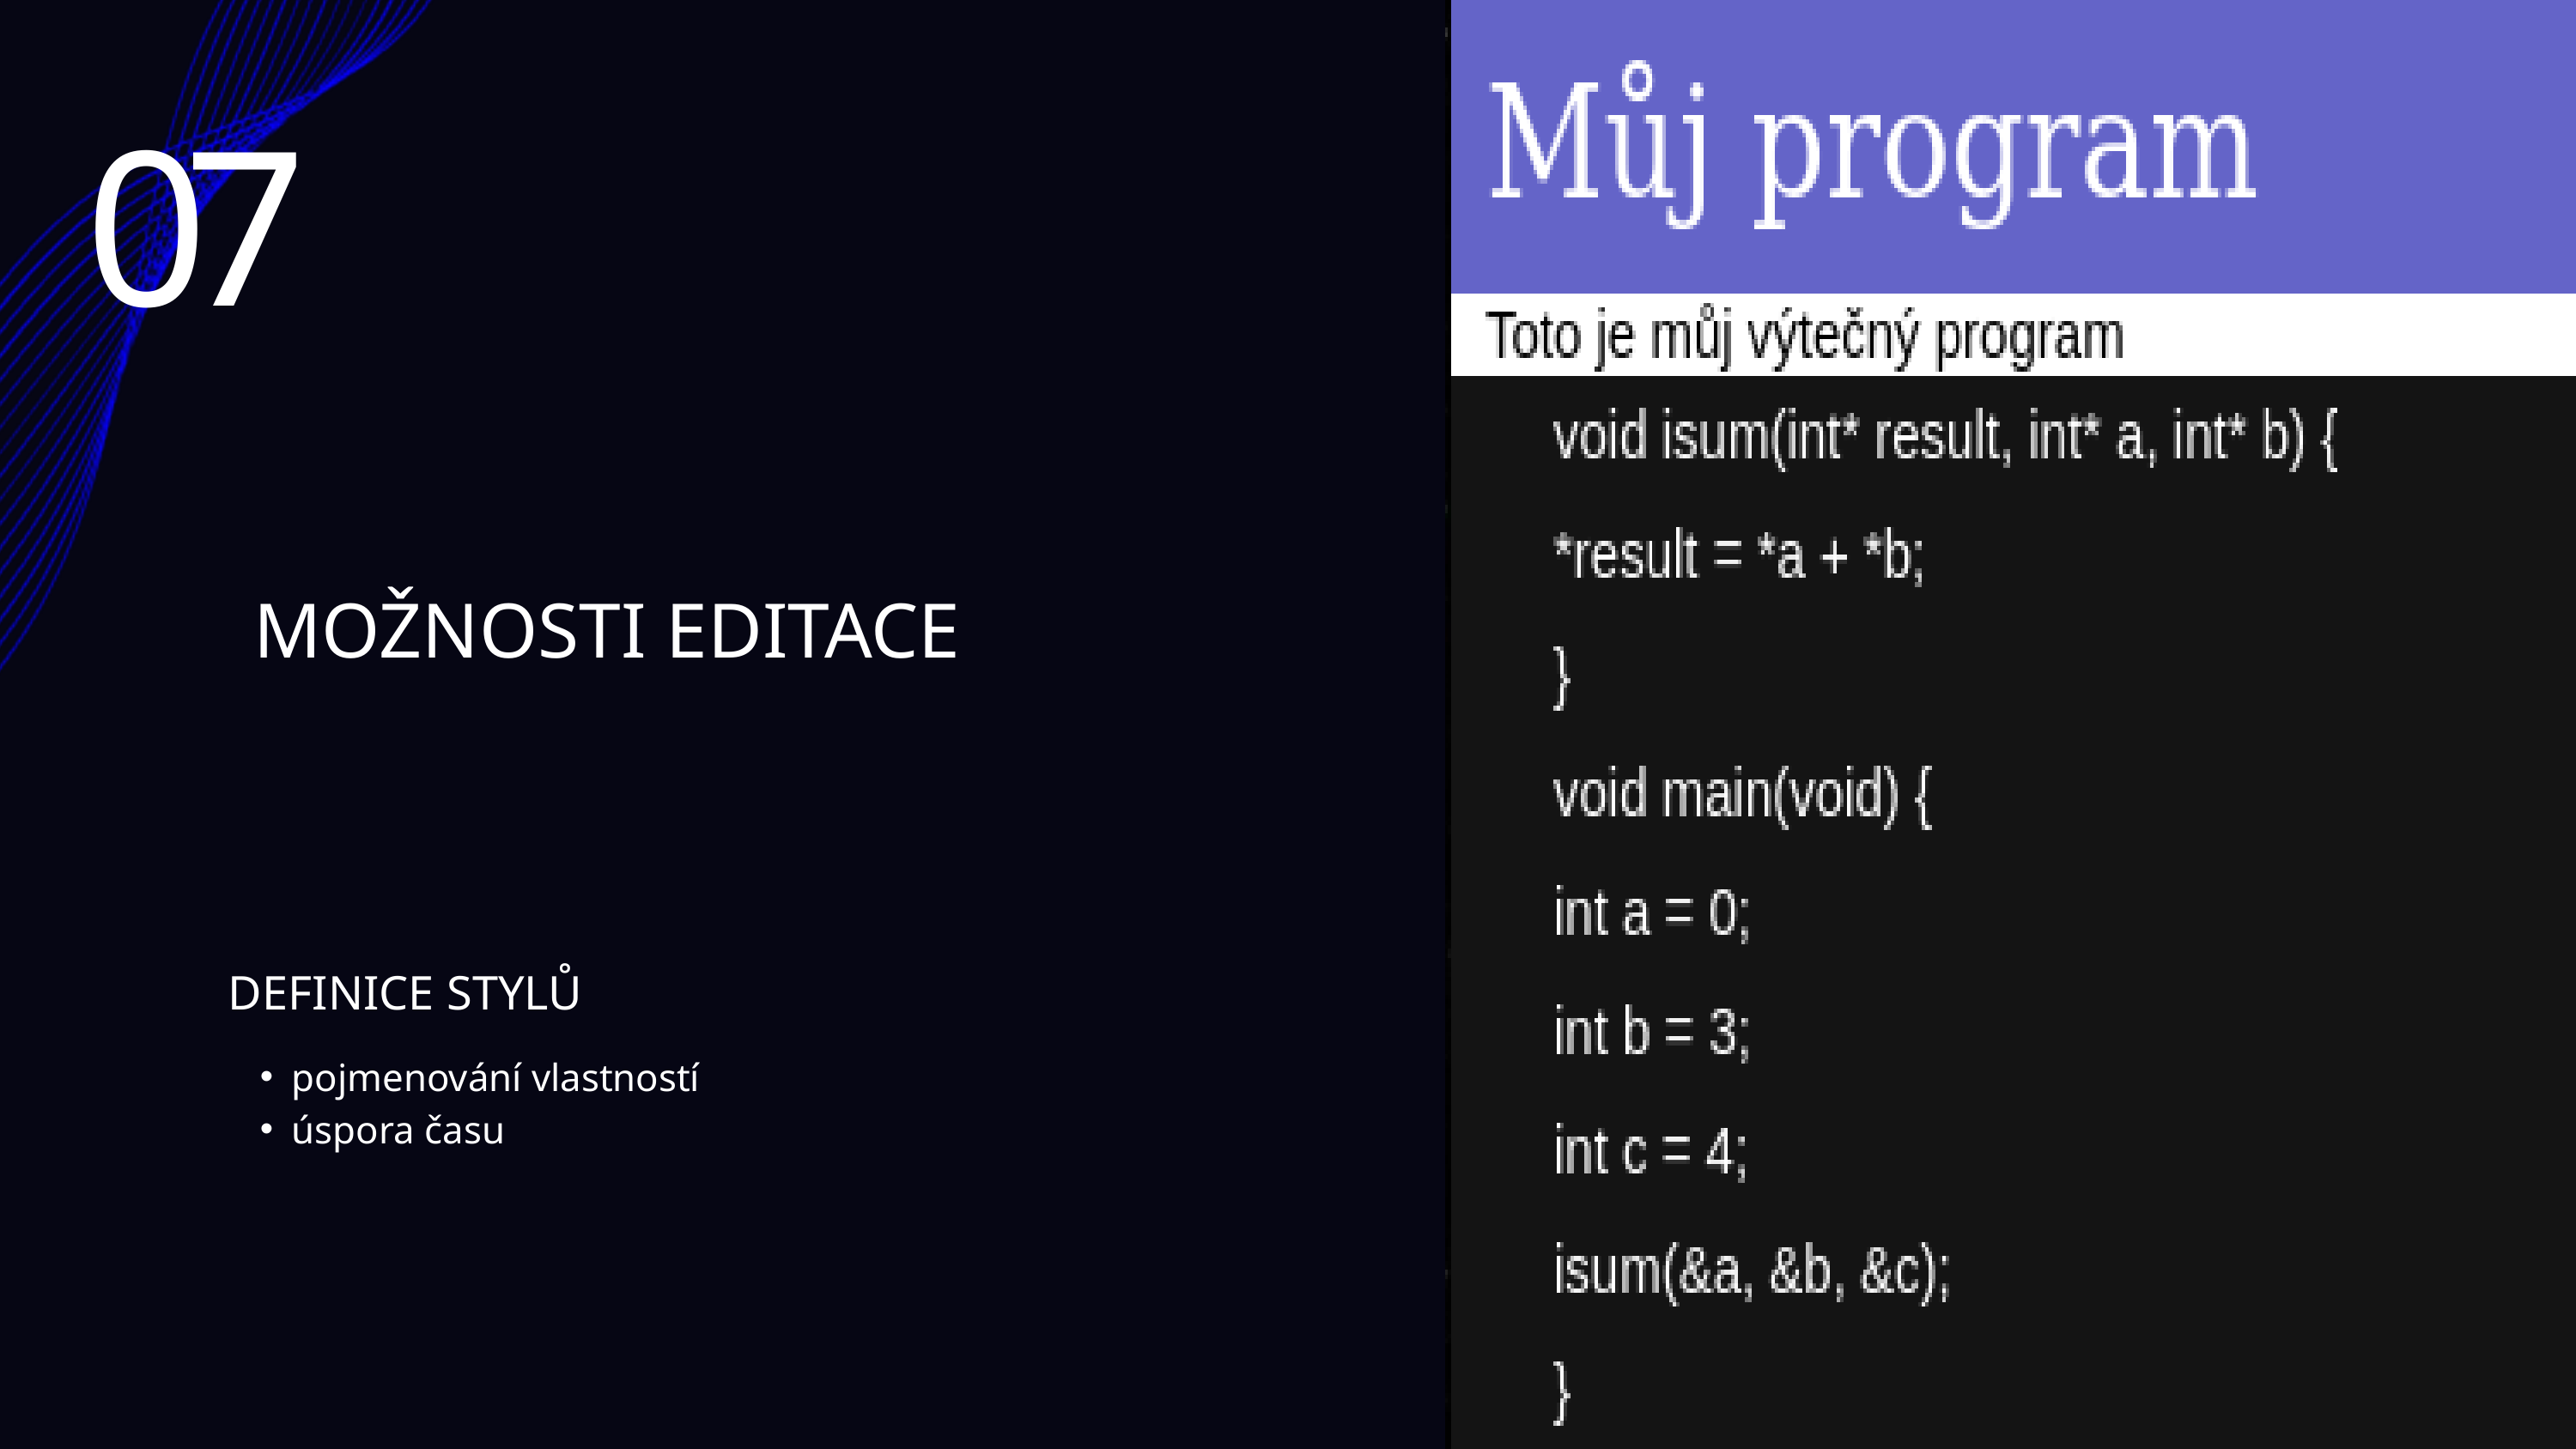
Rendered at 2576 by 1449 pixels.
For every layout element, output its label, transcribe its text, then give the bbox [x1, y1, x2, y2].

text_box [0, 0, 737, 785]
text_box MOŽNOSTI EDITACE [253, 583, 1444, 674]
picture [1444, 0, 2576, 1449]
text_box 07 [86, 48, 355, 349]
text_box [228, 962, 787, 1152]
